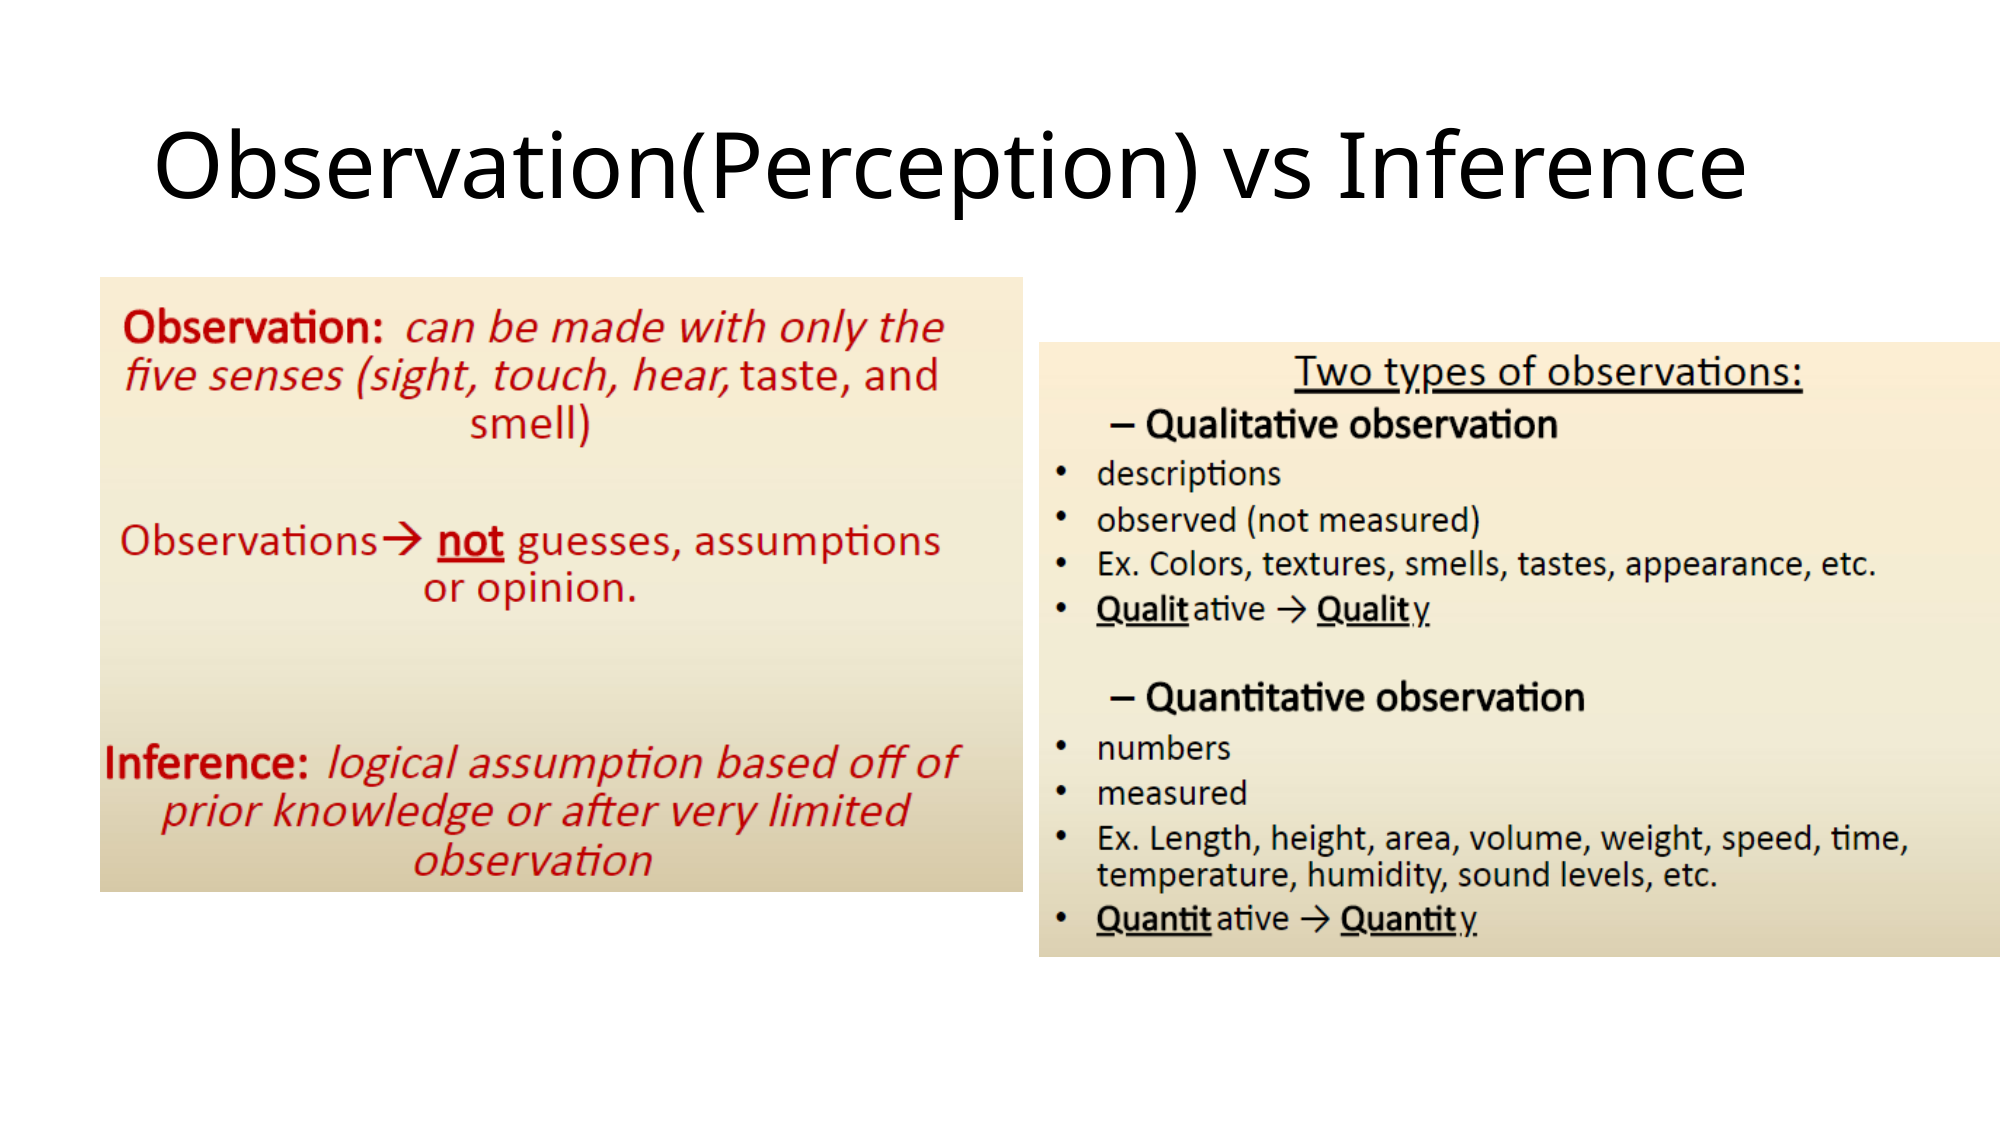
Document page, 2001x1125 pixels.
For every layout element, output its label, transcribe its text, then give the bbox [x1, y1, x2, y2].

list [100, 277, 1023, 892]
title Observation(Perception) vs Inference [137, 59, 1863, 278]
picture [1039, 342, 2000, 957]
